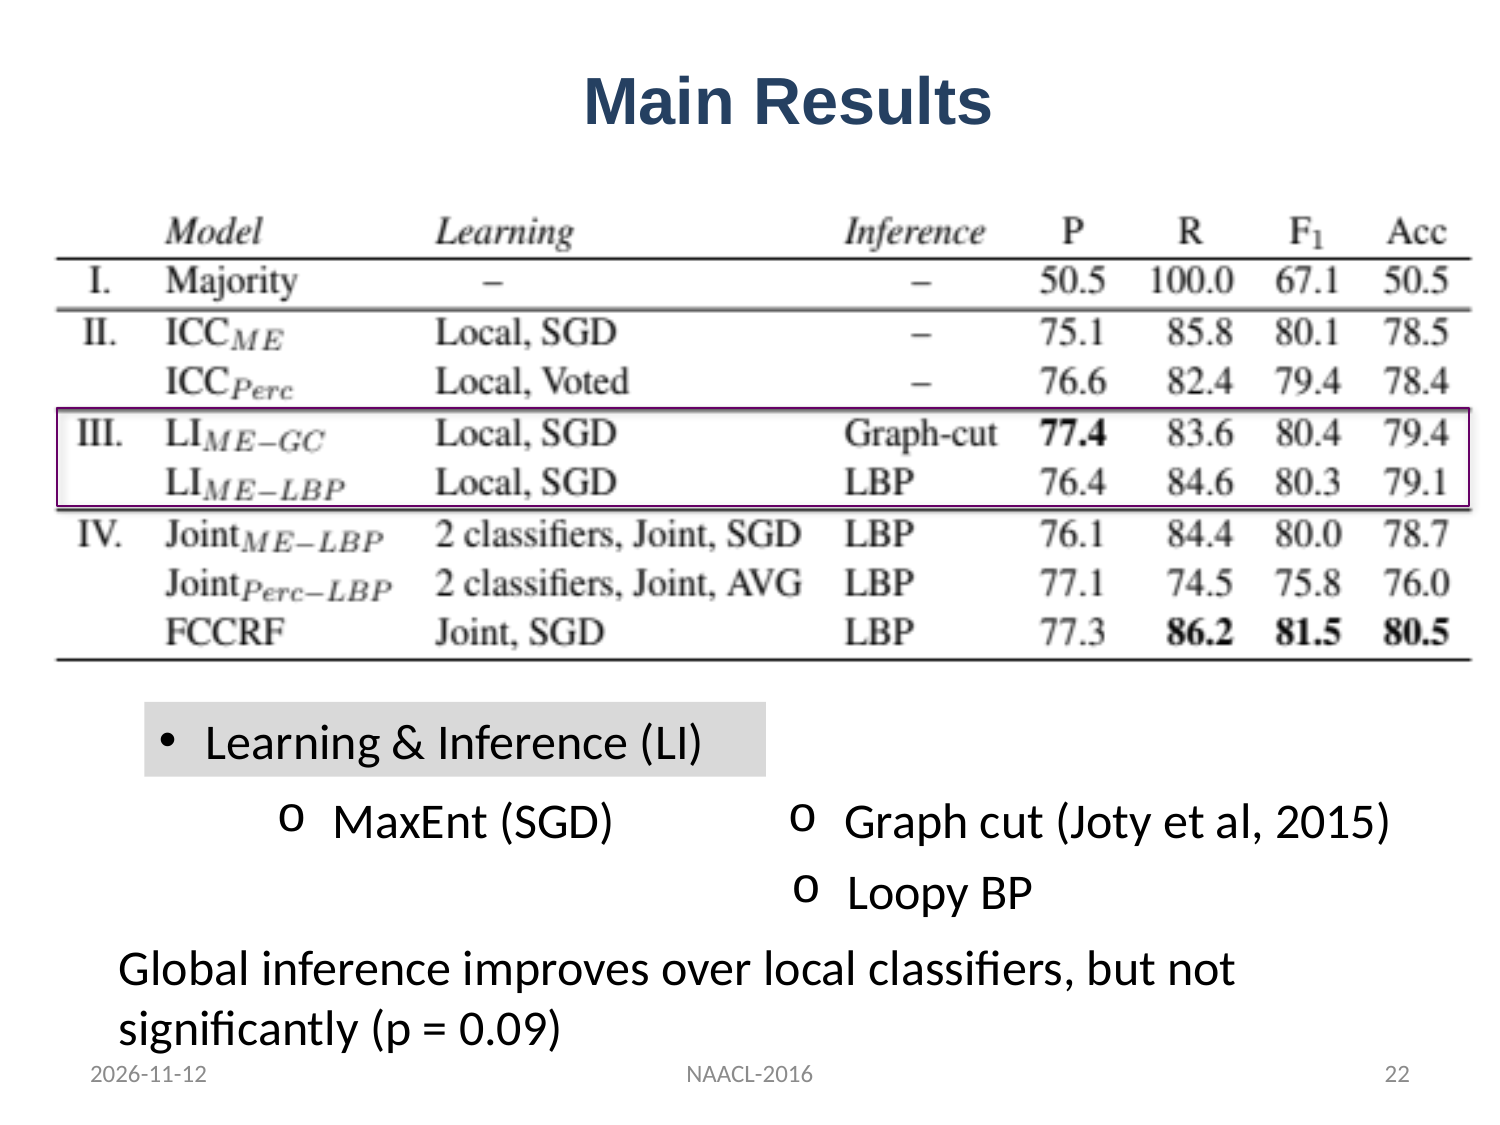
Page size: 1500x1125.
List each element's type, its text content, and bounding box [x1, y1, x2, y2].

list Main Results [205, 50, 1354, 182]
text_box Graph cut (Joty et al, 2015) [773, 781, 1439, 856]
text_box Learning & Inference (LI) [144, 701, 766, 777]
text_box Global inference improves over local classifiers, but not significantly (p = 0.09) [104, 928, 1470, 1063]
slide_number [75, 1042, 425, 1103]
footer NAACL-2016 [512, 1042, 988, 1103]
text_box MaxEnt (SGD) [261, 781, 631, 856]
picture [21, 200, 1497, 668]
text_box Loopy BP [776, 852, 1102, 927]
slide_number 22 [1074, 1042, 1425, 1103]
